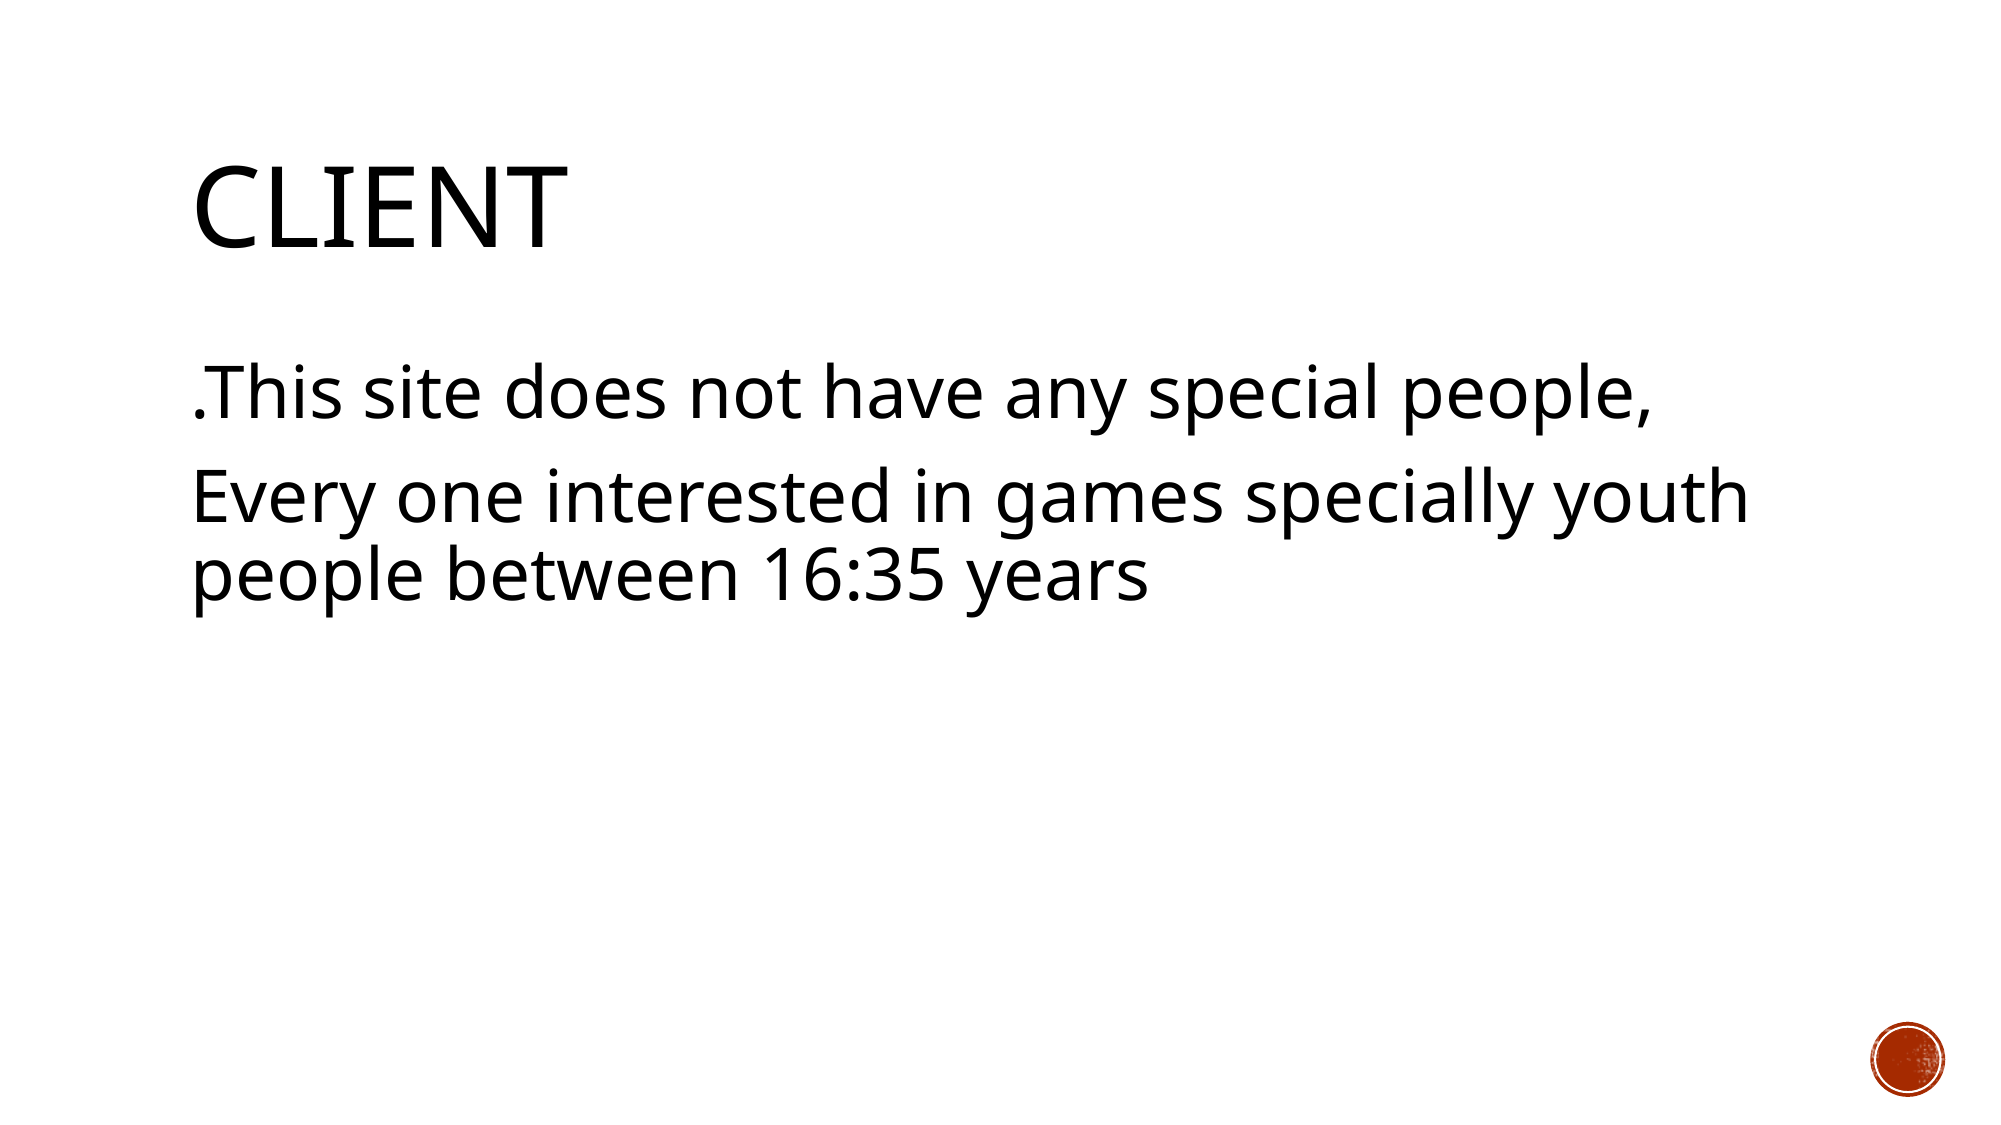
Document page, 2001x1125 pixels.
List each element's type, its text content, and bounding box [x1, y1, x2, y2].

title Client [175, 79, 1826, 344]
list .This site does not have any special people, Every one interested in games specially youth people between 16:35 years [175, 348, 1826, 1013]
